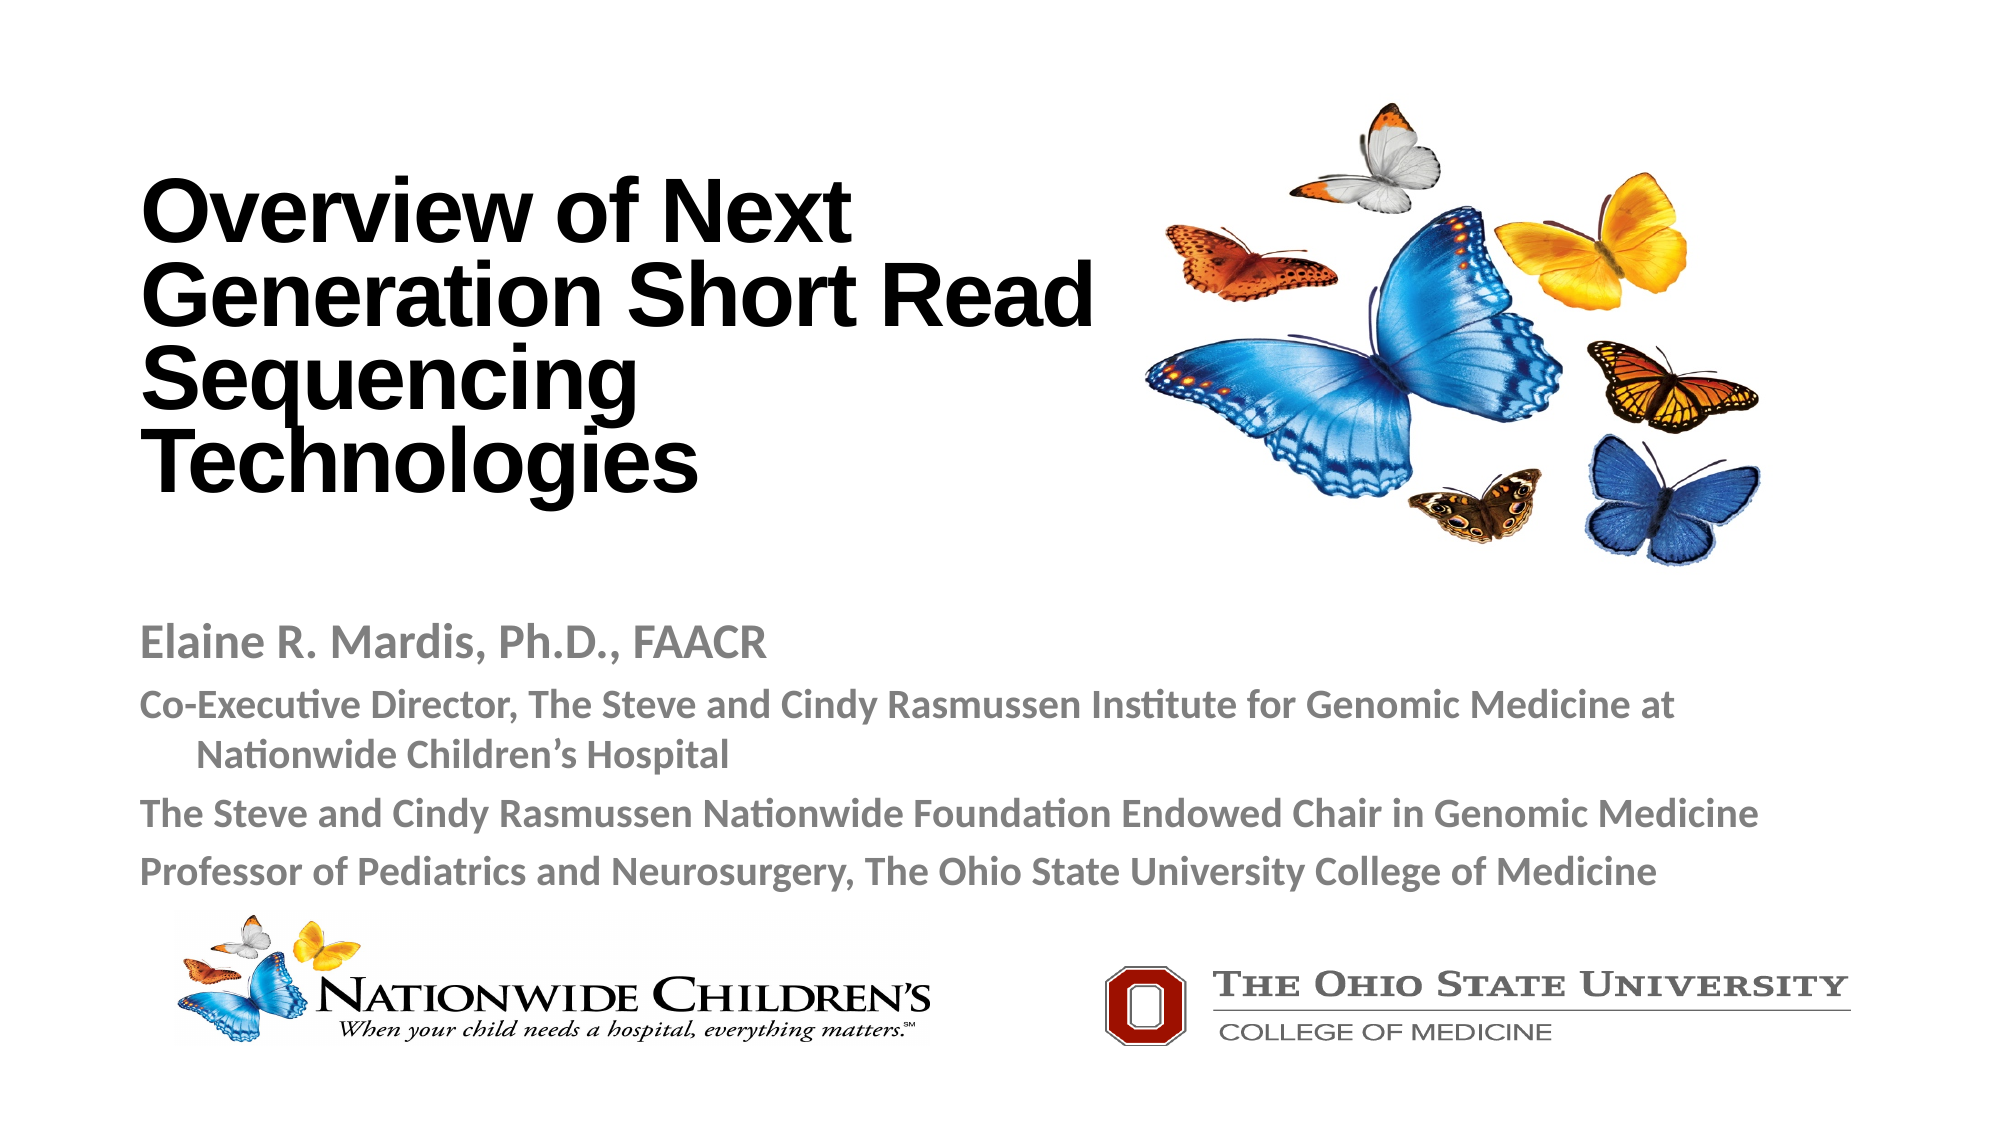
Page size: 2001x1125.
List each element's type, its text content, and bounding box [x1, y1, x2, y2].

picture [174, 910, 930, 1046]
title Overview of Next Generation Short Read Sequencing Technologies [125, 99, 1125, 589]
text_box Elaine R. Mardis, Ph.D., FAACR Co-Executive Director, The Steve and Cindy Rasmussen Institute for Genomic Medicine at Nationwide Children’s Hospital The Steve and Cindy Rasmussen Nationwide Foundation Endowed Chair in Genomic Medicine Professor of Pediatrics and Neurosurgery, The Ohio State University College of Medicine [124, 589, 1788, 813]
picture [1105, 966, 1851, 1046]
picture [1102, 71, 1851, 611]
